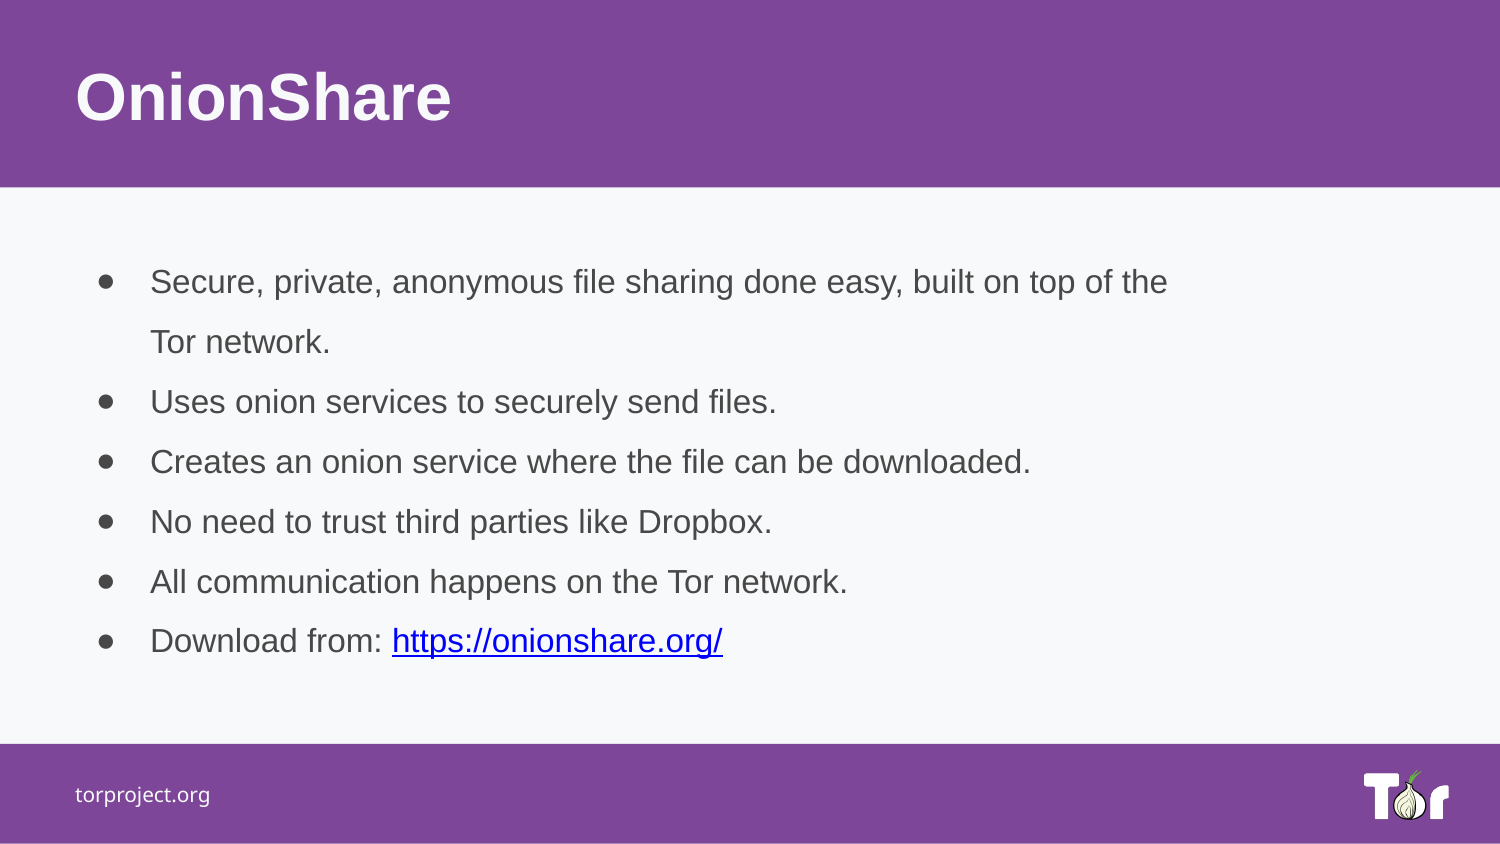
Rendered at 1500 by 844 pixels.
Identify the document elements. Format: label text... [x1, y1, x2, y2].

text_box Secure, private, anonymous file sharing done easy, built on top of the Tor network. Uses onion services to securely send files. Creates an onion service where the file can be downloaded. No need to trust third parties like Dropbox. All communication happens on the Tor network. Download from: https://onionshare.org/ [74, 187, 1214, 713]
text_box OnionShare [74, 46, 1436, 141]
picture [1364, 768, 1449, 820]
